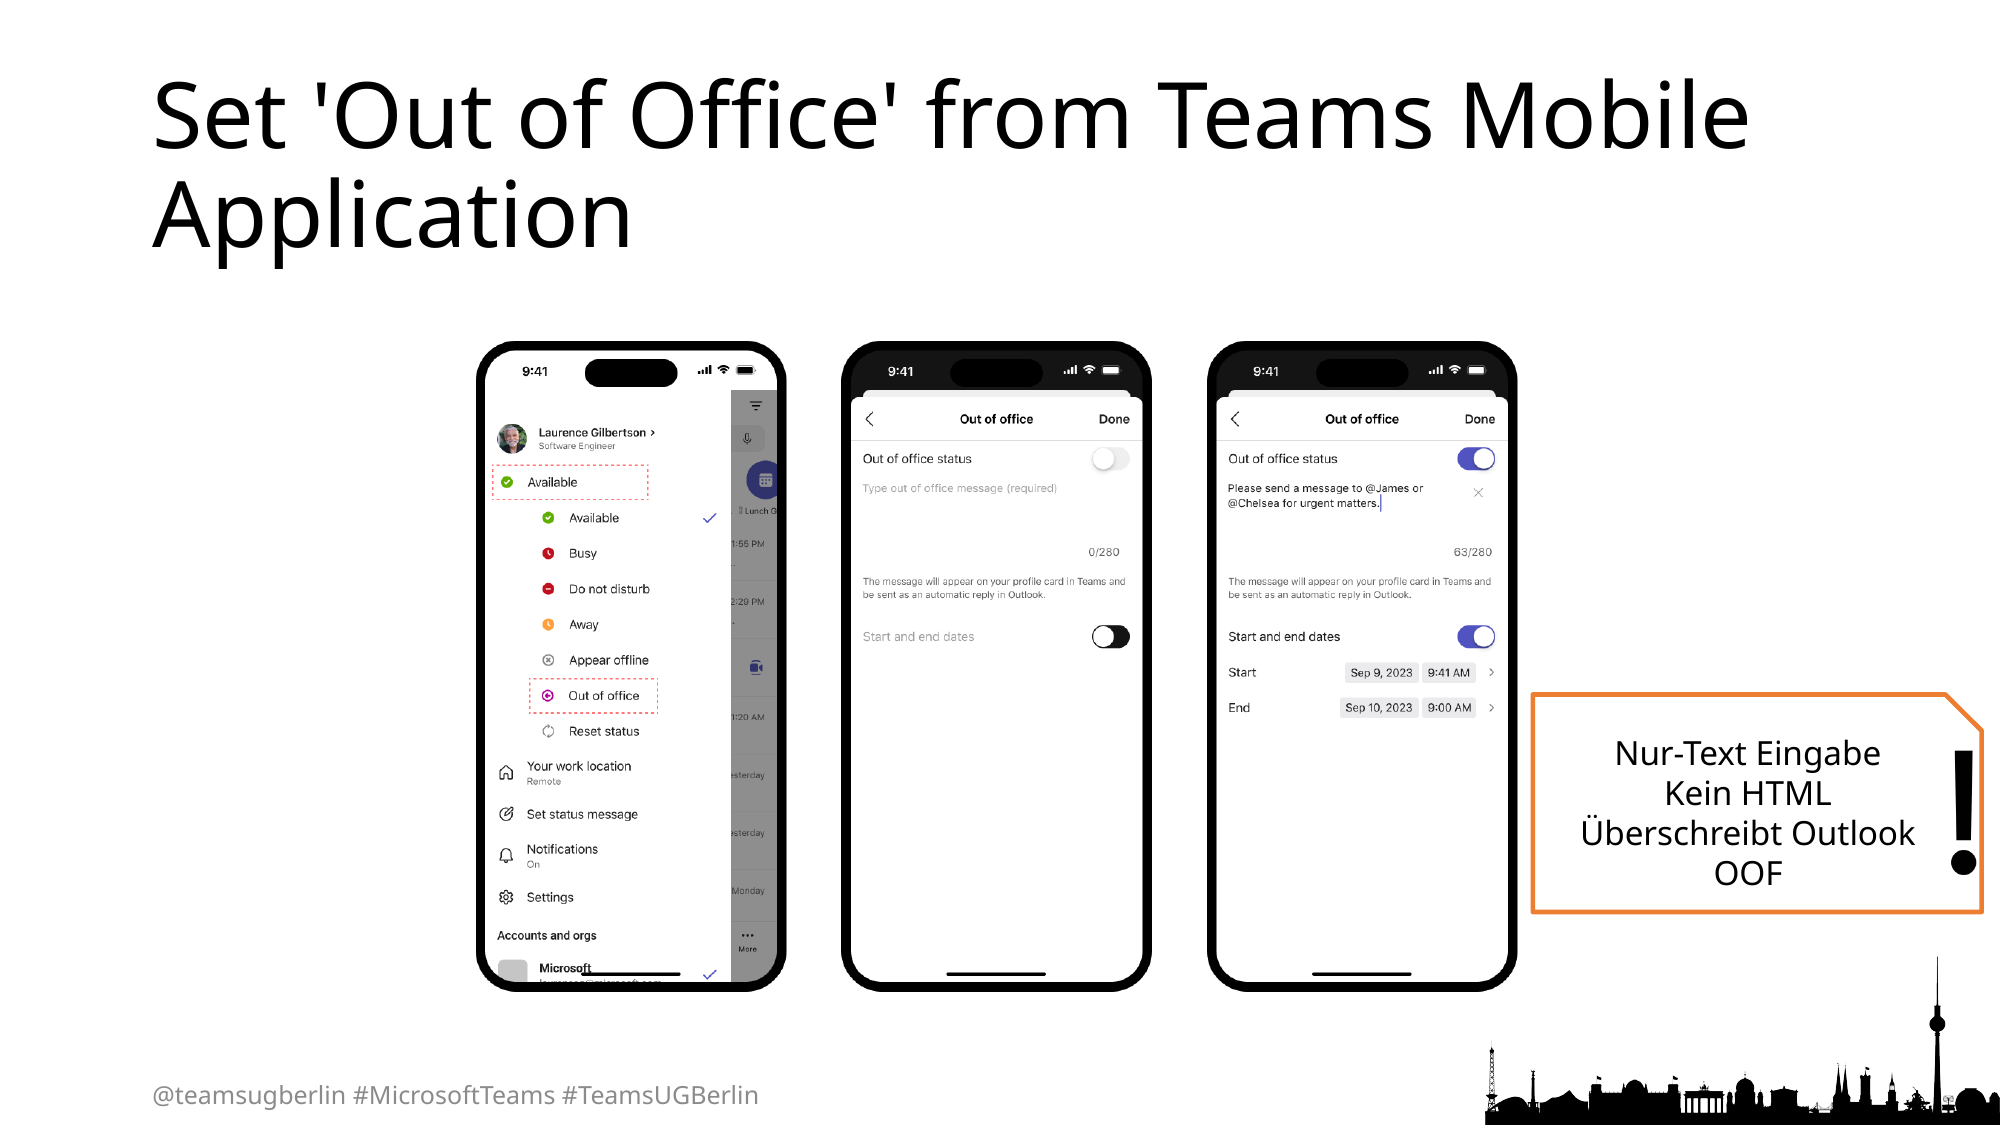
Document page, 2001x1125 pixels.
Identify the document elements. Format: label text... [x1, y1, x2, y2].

picture [1888, 738, 2000, 889]
picture [439, 316, 2000, 1125]
text_box Nur-Text Eingabe Kein HTML Überschreibt Outlook OOF [1561, 694, 1982, 912]
title Set 'Out of Office' from Teams Mobile Application [137, 59, 1863, 278]
